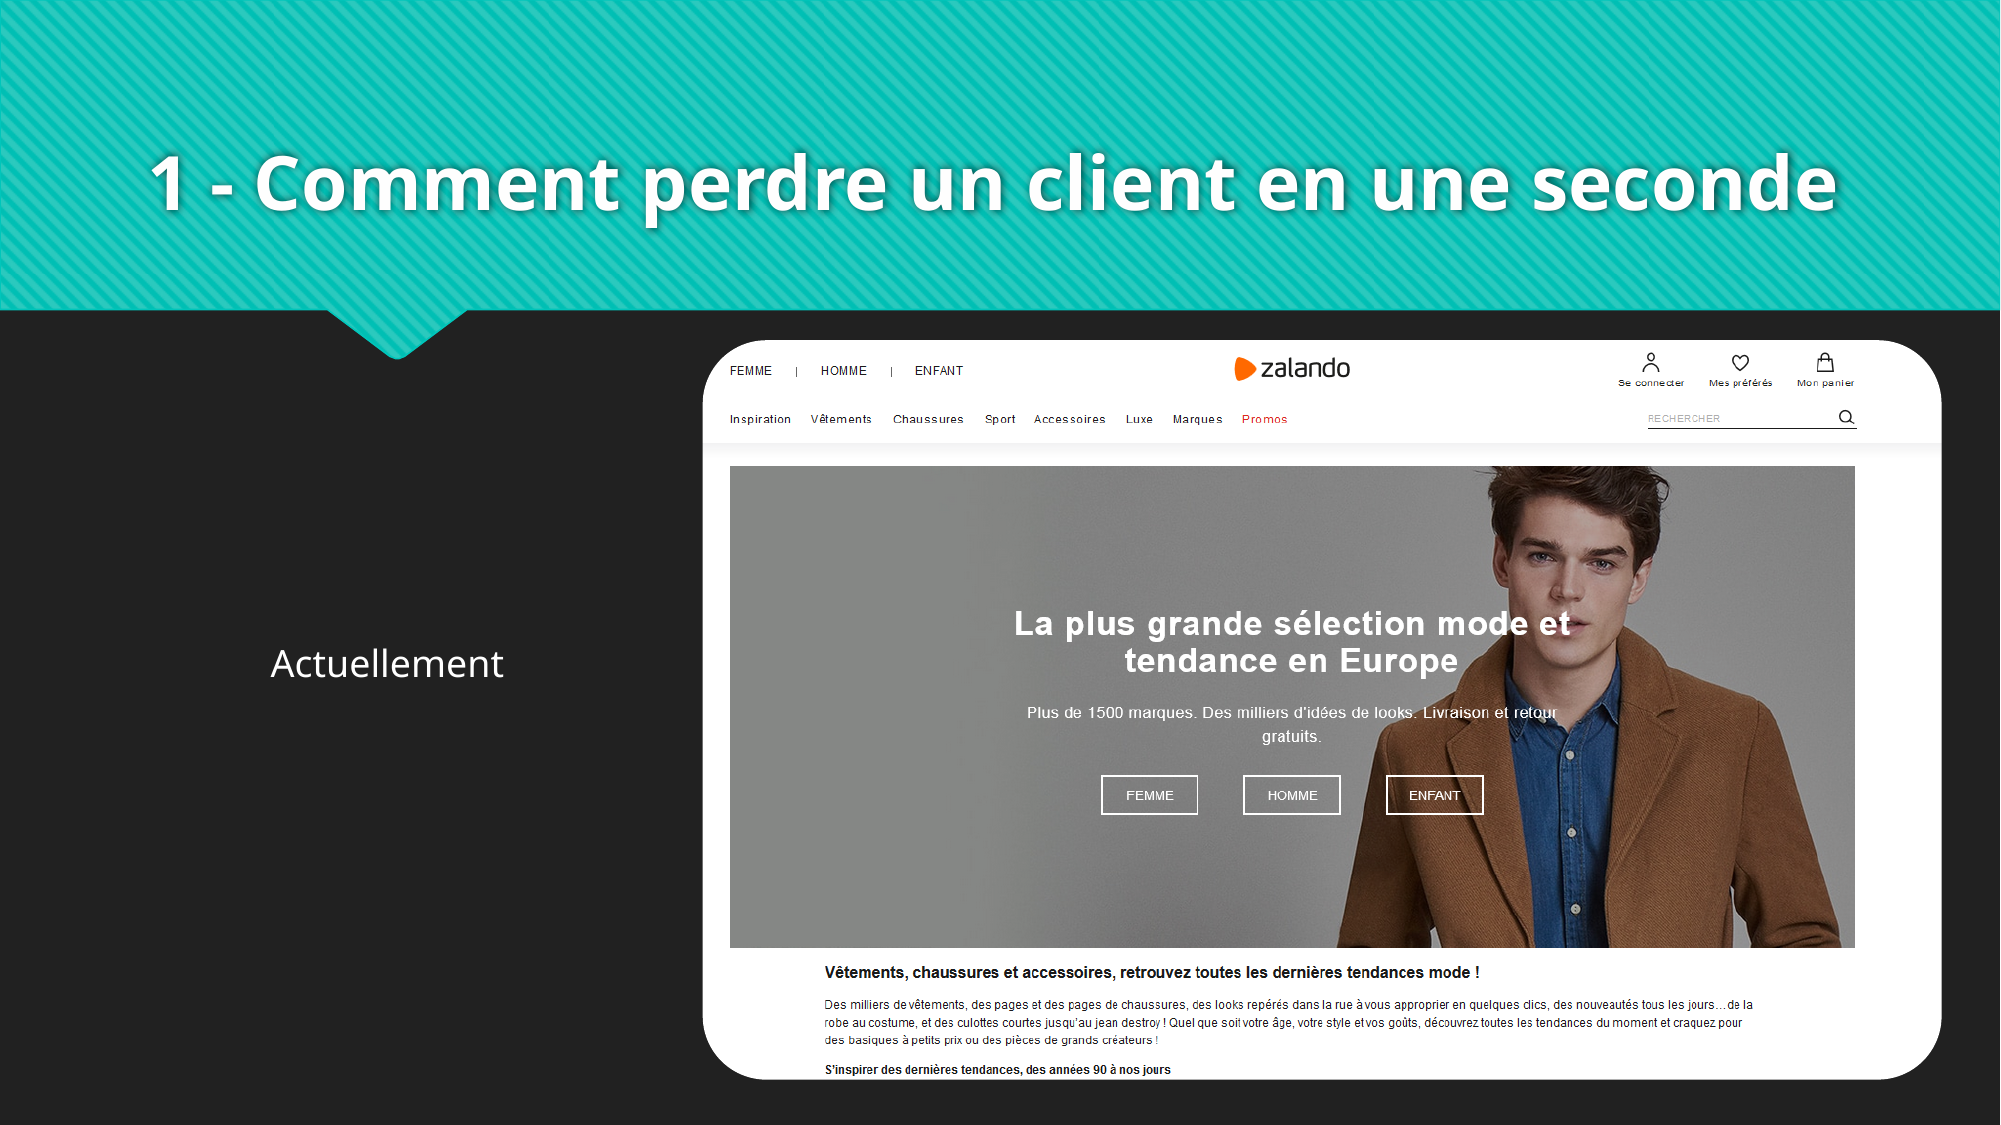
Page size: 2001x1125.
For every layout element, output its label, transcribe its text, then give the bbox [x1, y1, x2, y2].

text_box Actuellement [255, 632, 682, 693]
picture [702, 339, 1942, 1080]
title 1 - Comment perdre un client en une seconde [132, 73, 1868, 233]
